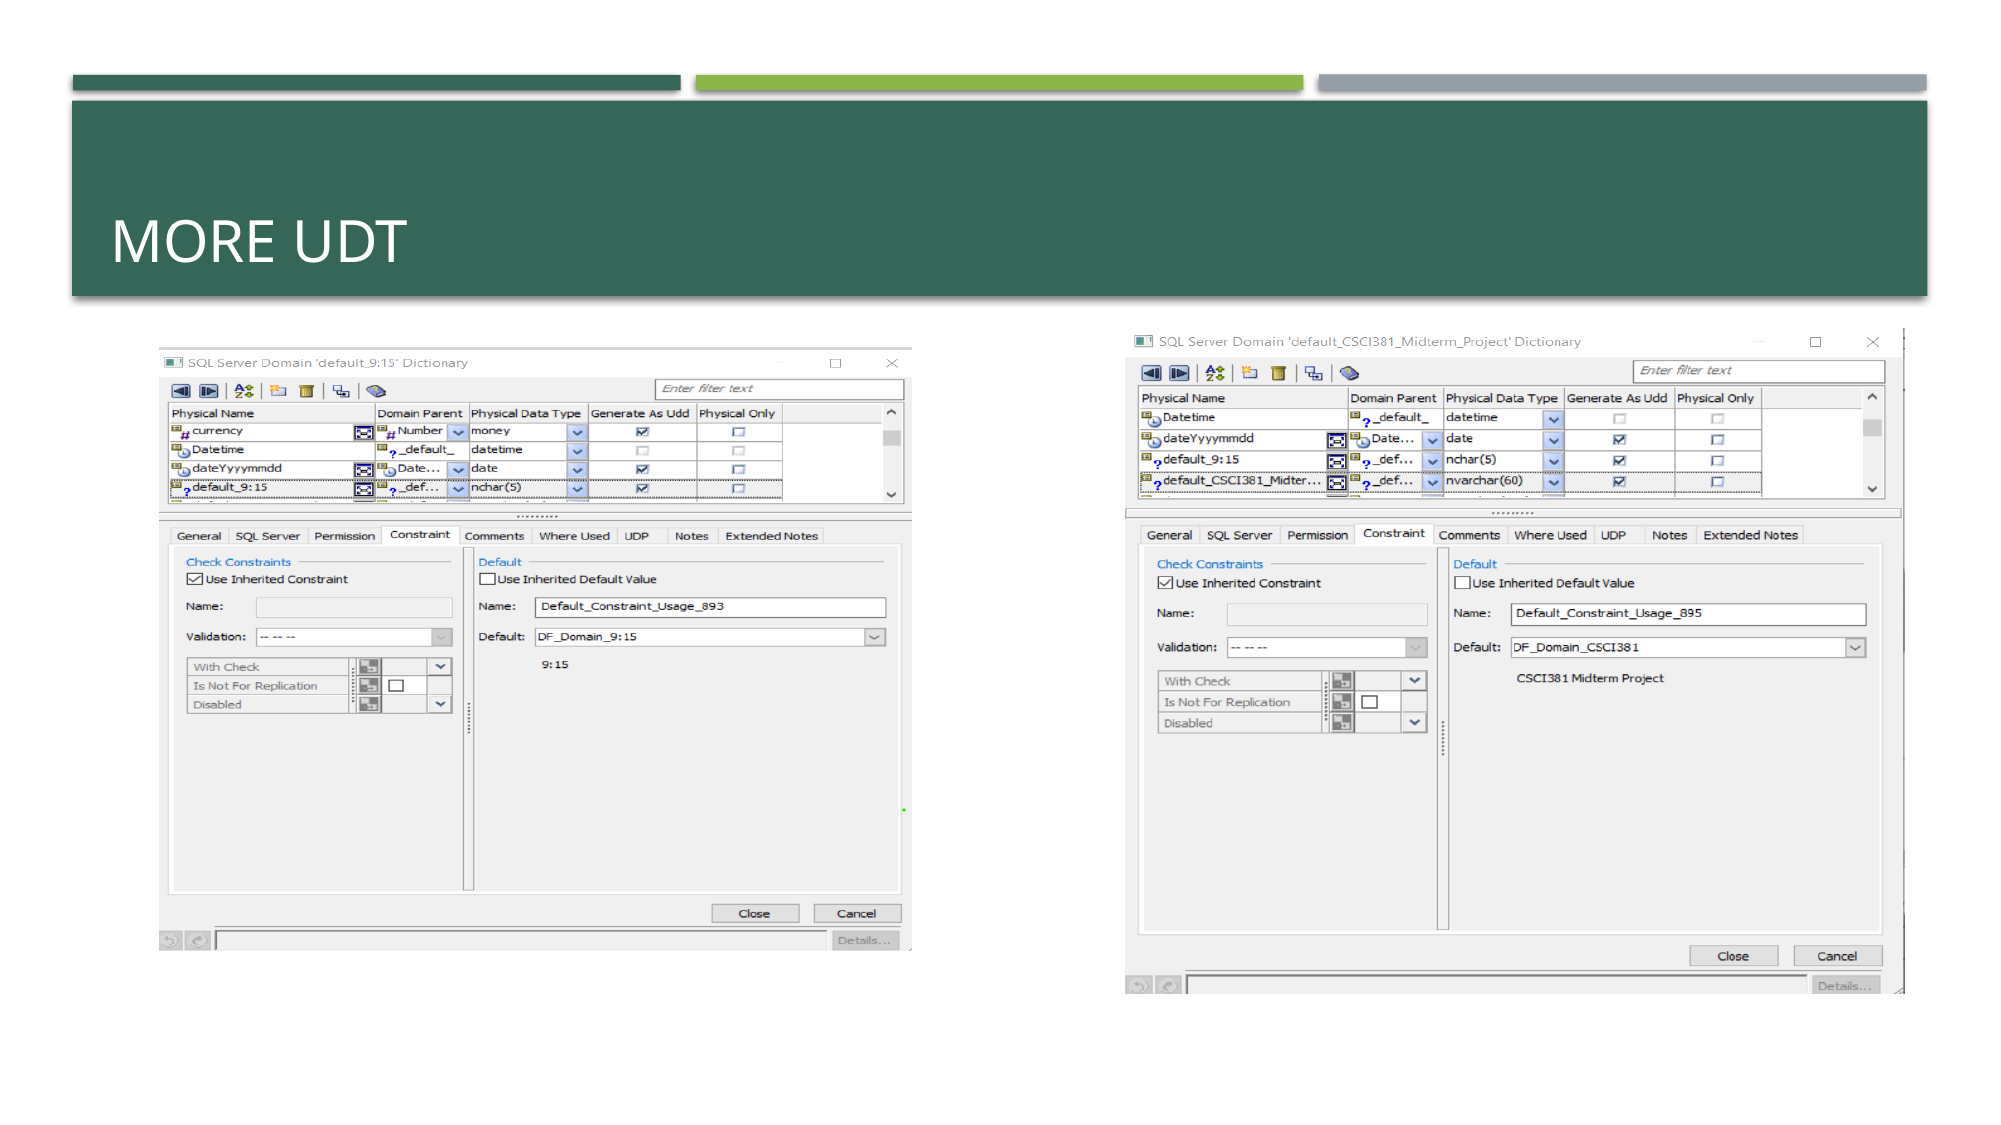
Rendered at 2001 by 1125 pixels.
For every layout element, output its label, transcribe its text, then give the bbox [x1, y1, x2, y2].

title More UDT [95, 115, 1905, 282]
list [158, 346, 913, 952]
picture [1124, 328, 1906, 995]
